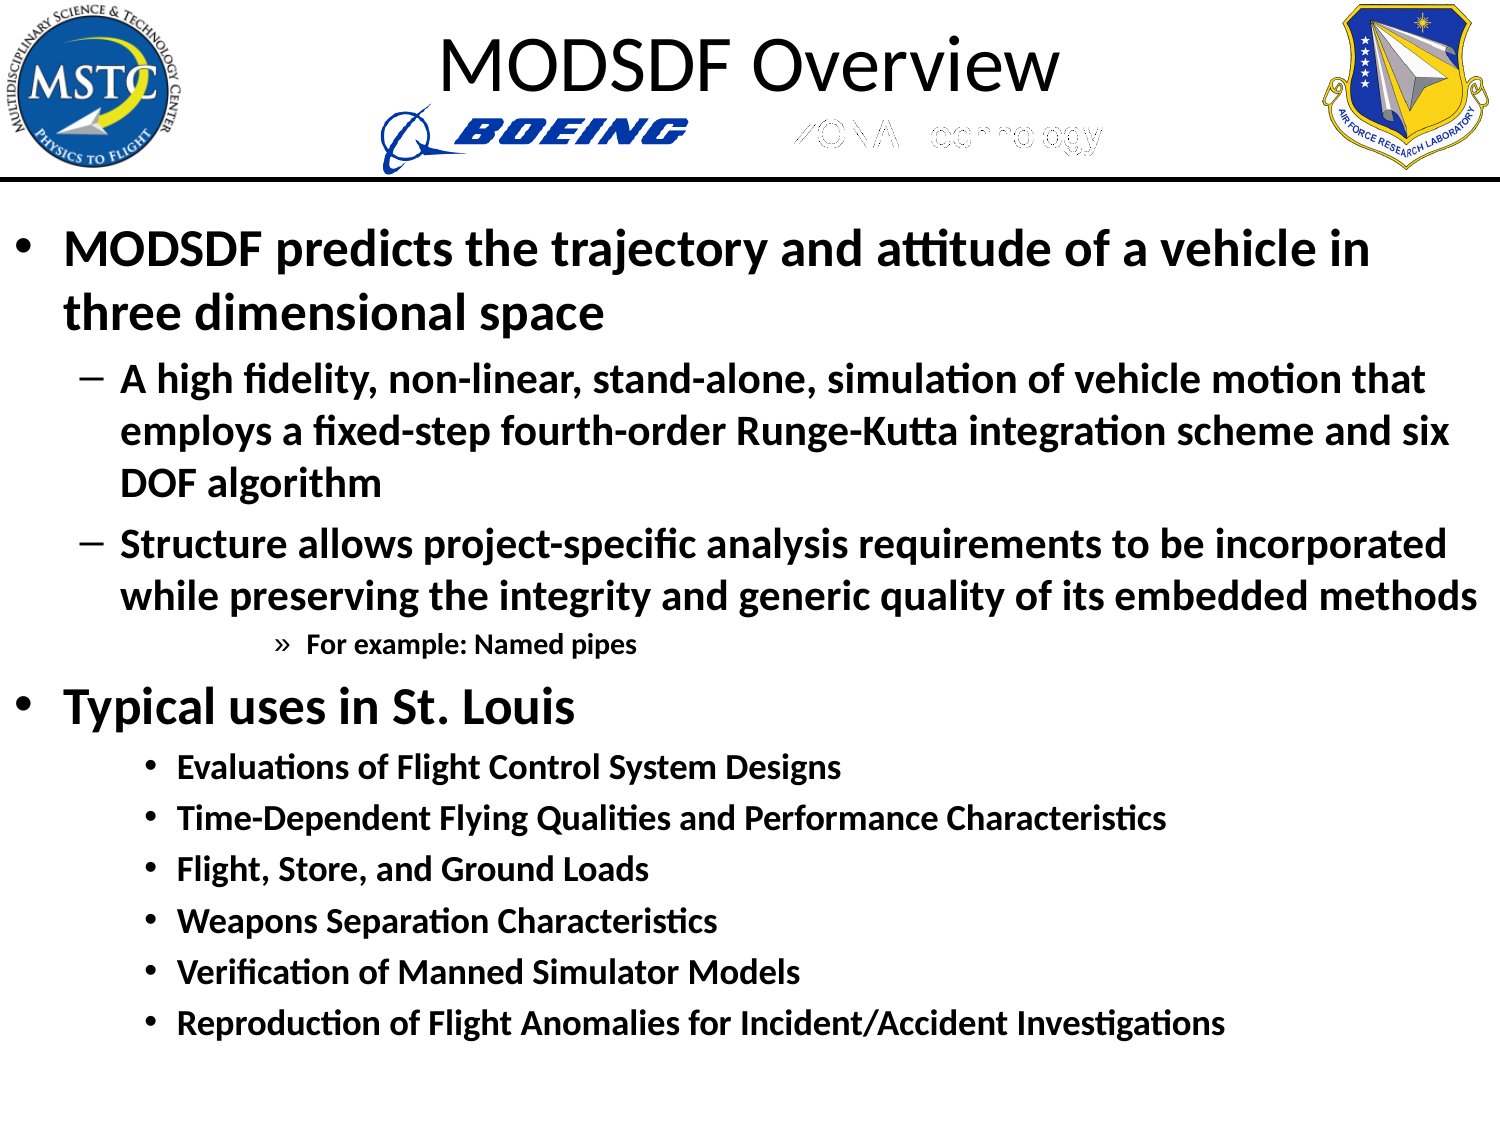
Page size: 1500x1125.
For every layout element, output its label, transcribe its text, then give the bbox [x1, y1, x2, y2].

list MODSDF predicts the trajectory and attitude of a vehicle in three dimensional space A high fidelity, non-linear, stand-alone, simulation of vehicle motion that employs a fixed-step fourth-order Runge-Kutta integration scheme and six DOF algorithm Structure allows project-specific analysis requirements to be incorporated while preserving the integrity and generic quality of its embedded methods For example: Named pipes Typical uses in St. Louis Evaluations of Flight Control System Designs Time-Dependent Flying Qualities and Performance Characteristics Flight, Store, and Ground Loads Weapons Separation Characteristics Verification of Manned Simulator Models Reproduction of Flight Anomalies for Incident/Accident Investigations [0, 205, 1500, 1096]
picture [376, 115, 691, 176]
picture [1322, 4, 1489, 170]
picture [722, 115, 1103, 164]
picture [4, 2, 182, 168]
title MODSDF Overview [62, 3, 1438, 115]
